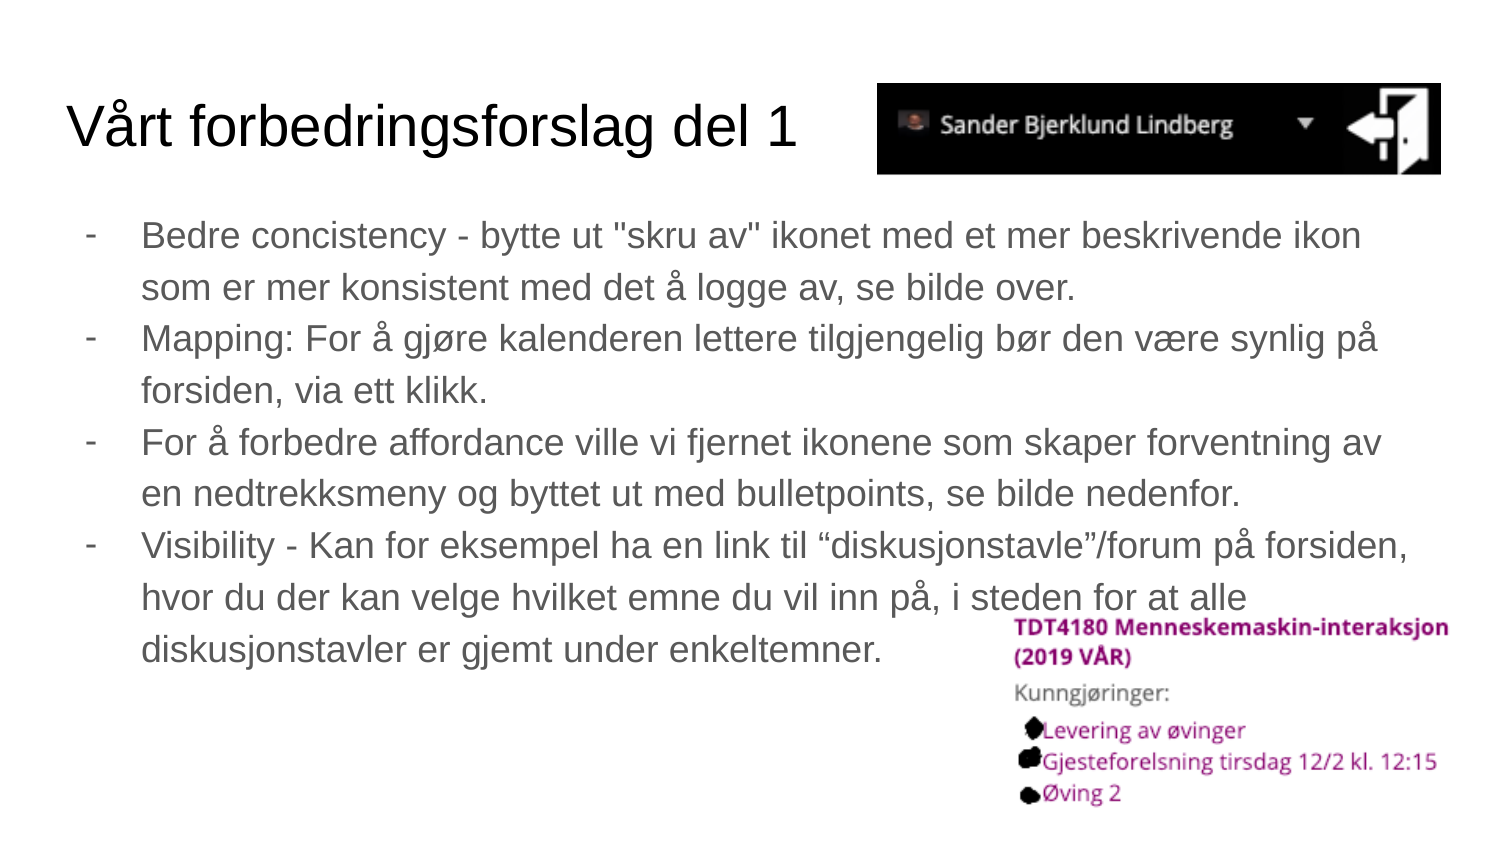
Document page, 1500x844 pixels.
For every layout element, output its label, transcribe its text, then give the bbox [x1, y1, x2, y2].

title Vårt forbedringsforslag del 1 [51, 72, 1449, 167]
list Bedre concistency - bytte ut "skru av" ikonet med et mer beskrivende ikon som er mer konsistent med det å logge av, se bilde over. Mapping: For å gjøre kalenderen lettere tilgjengelig bør den være synlig på forsiden, via ett klikk. For å forbedre affordance ville vi fjernet ikonene som skaper forventning av en nedtrekksmeny og byttet ut med bulletpoints, se bilde nedenfor. Visibility - Kan for eksempel ha en link til “diskusjonstavle”/forum på forsiden, hvor du der kan velge hvilket emne du vil inn på, i steden for at alle diskusjonstavler er gjemt under enkeltemner. [51, 189, 1449, 750]
picture [876, 82, 1442, 178]
picture [996, 615, 1462, 818]
